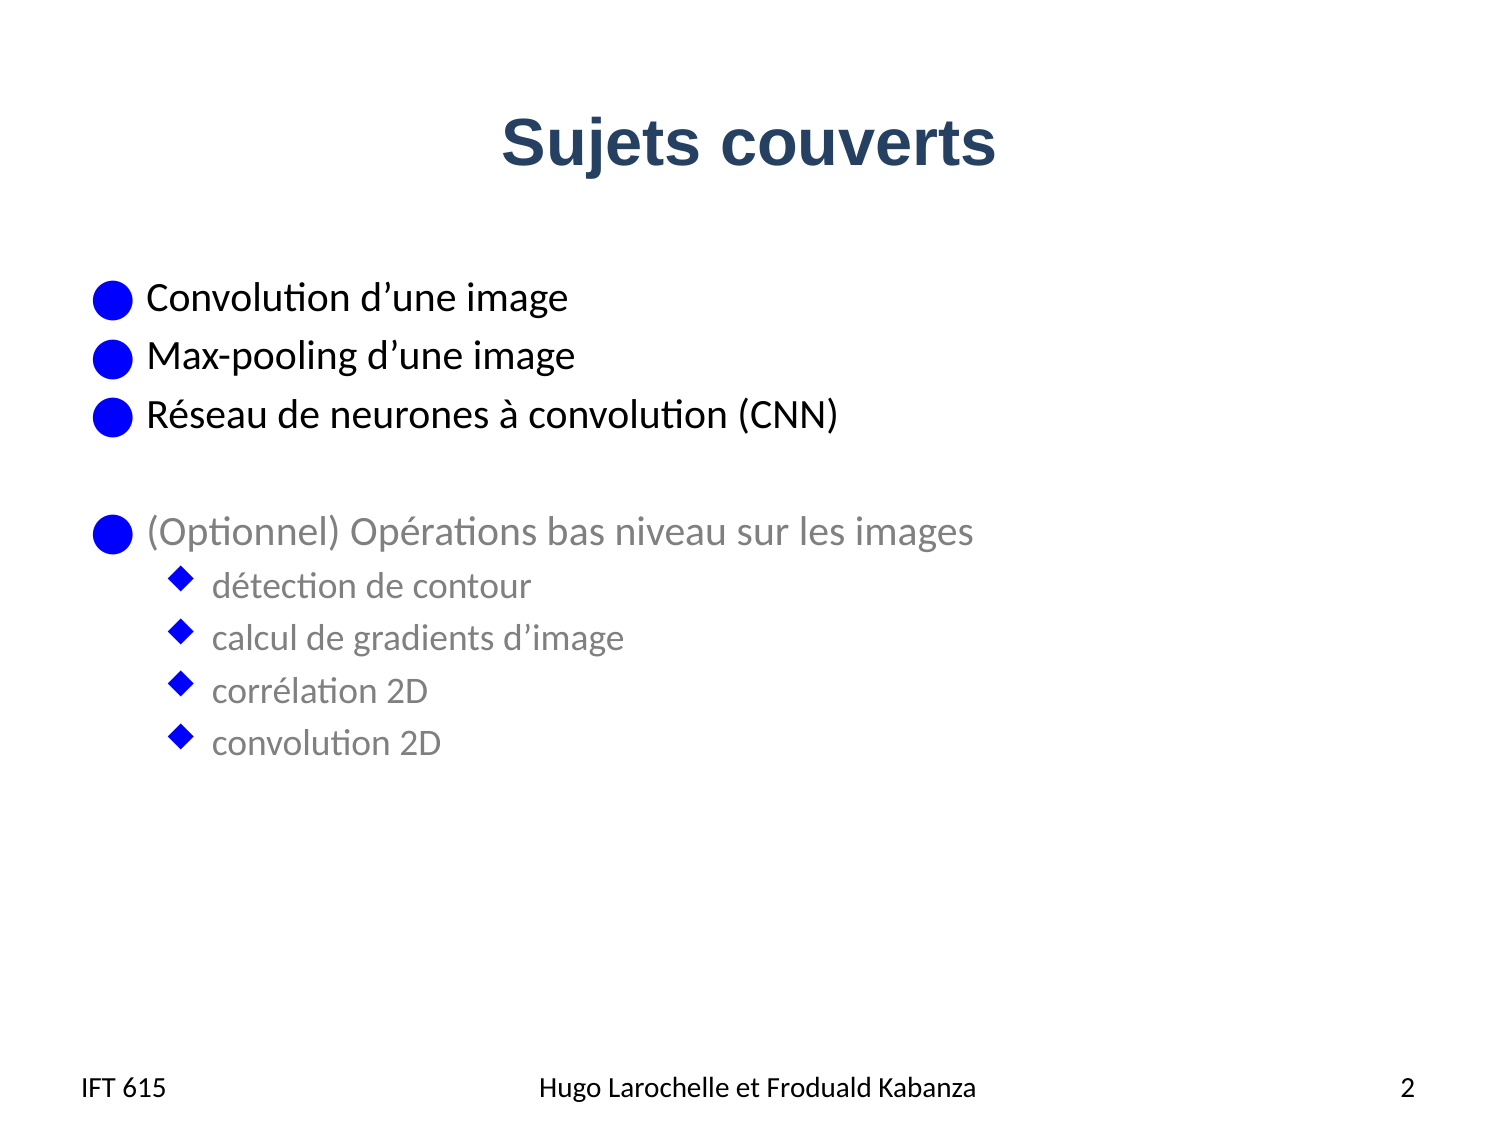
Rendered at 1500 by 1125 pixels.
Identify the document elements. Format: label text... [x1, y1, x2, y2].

list Convolution d’une image Max-pooling d’une image Réseau de neurones à convolution (CNN) (Optionnel) Opérations bas niveau sur les images détection de contour calcul de gradients d’image corrélation 2D convolution 2D [75, 262, 1425, 1005]
slide_number IFT 615 [66, 1056, 356, 1117]
slide_number 2 [1080, 1056, 1431, 1117]
title Sujets couverts [75, 45, 1425, 233]
footer Hugo Larochelle et Froduald Kabanza [520, 1056, 996, 1117]
